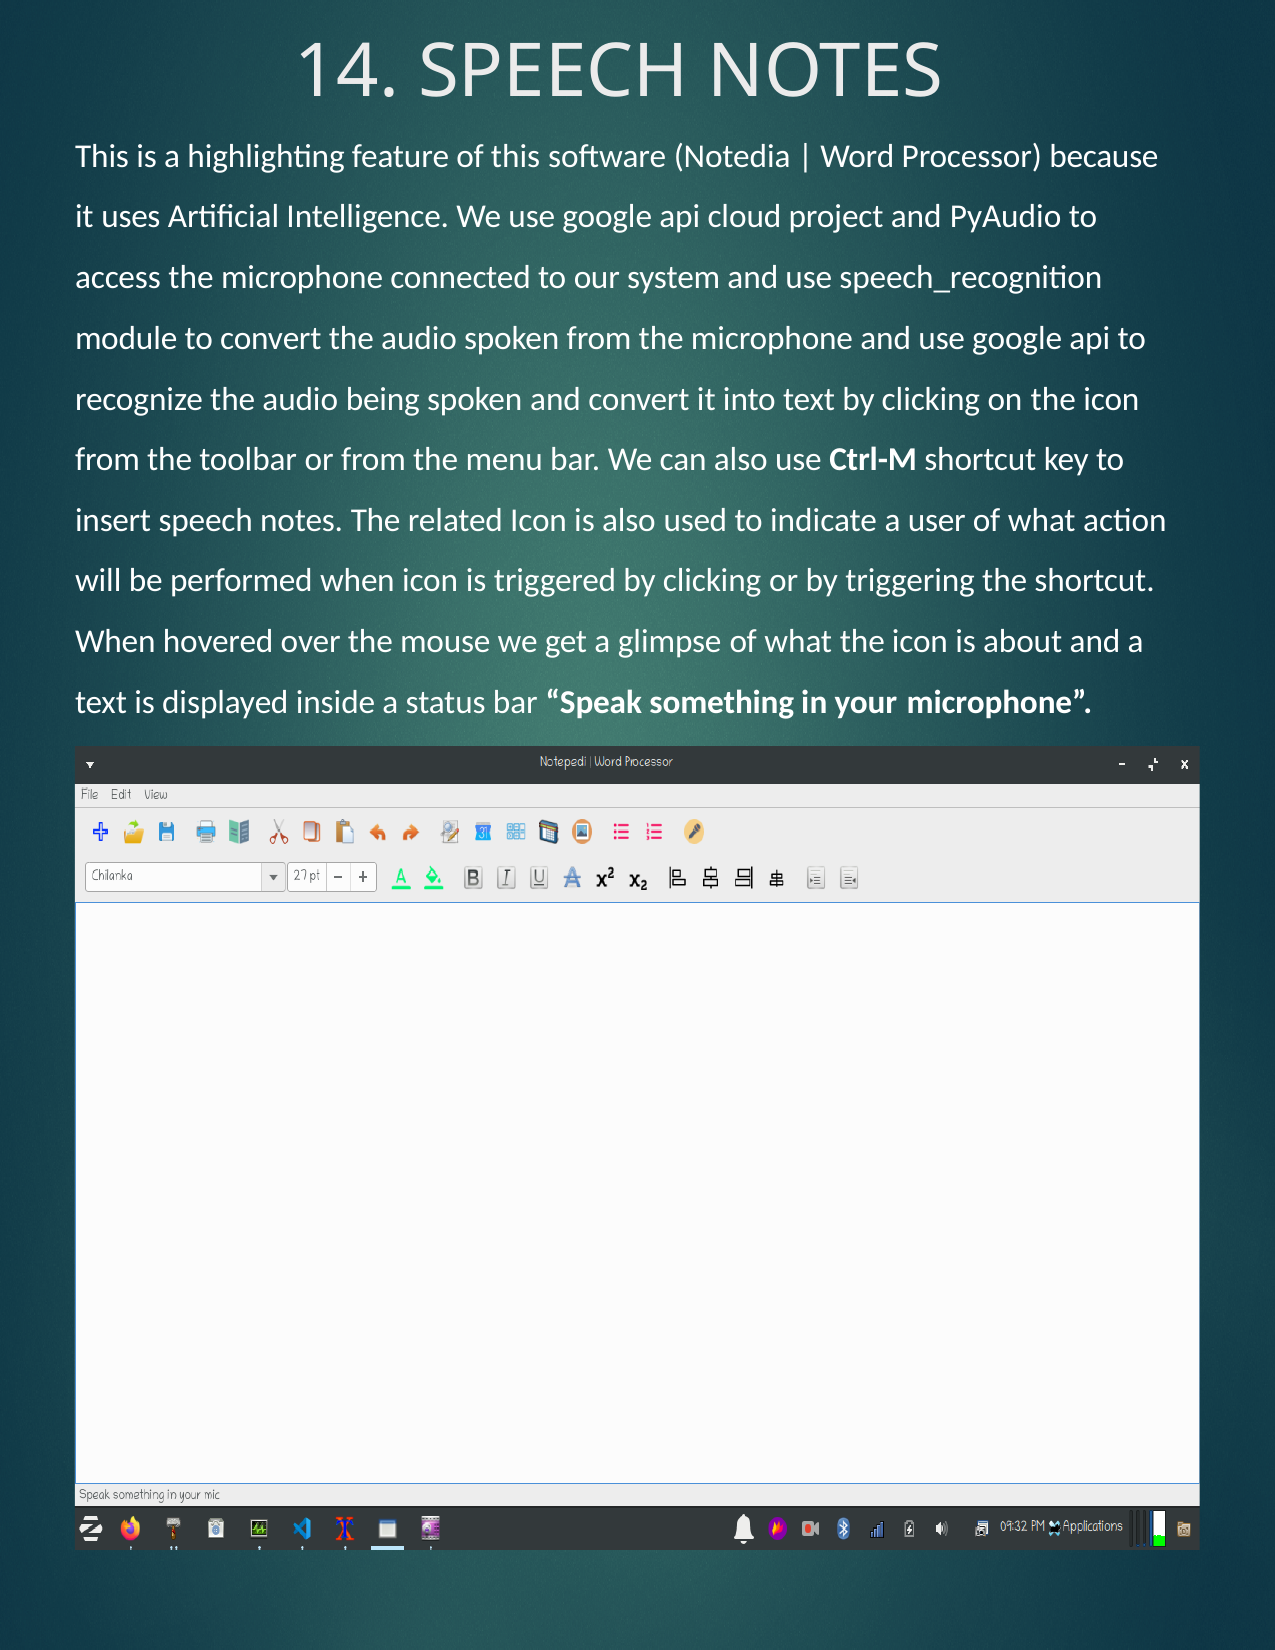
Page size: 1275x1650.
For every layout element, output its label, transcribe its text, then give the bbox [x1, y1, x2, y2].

text_box [74, 746, 1200, 1550]
title 14. SPEECH NOTES [72, 20, 1163, 111]
text_box This is a highlighting feature of this software (Notedia | Word Processor) because it uses Artificial Intelligence. We use google api cloud project and PyAudio to access the microphone connected to our system and use speech_recognition module to convert the audio spoken from the microphone and use google api to recognize the audio being spoken and convert it into text by clicking on the icon from the toolbar or from the menu bar. We can also use Ctrl-M shortcut key to insert speech notes. The related Icon is also used to indicate a user of what action will be performed when icon is triggered by clicking or by triggering the shortcut. When hovered over the mouse we get a glimpse of what the icon is about and a text is displayed inside a status bar “Speak something in your microphone”. [72, 111, 1184, 720]
